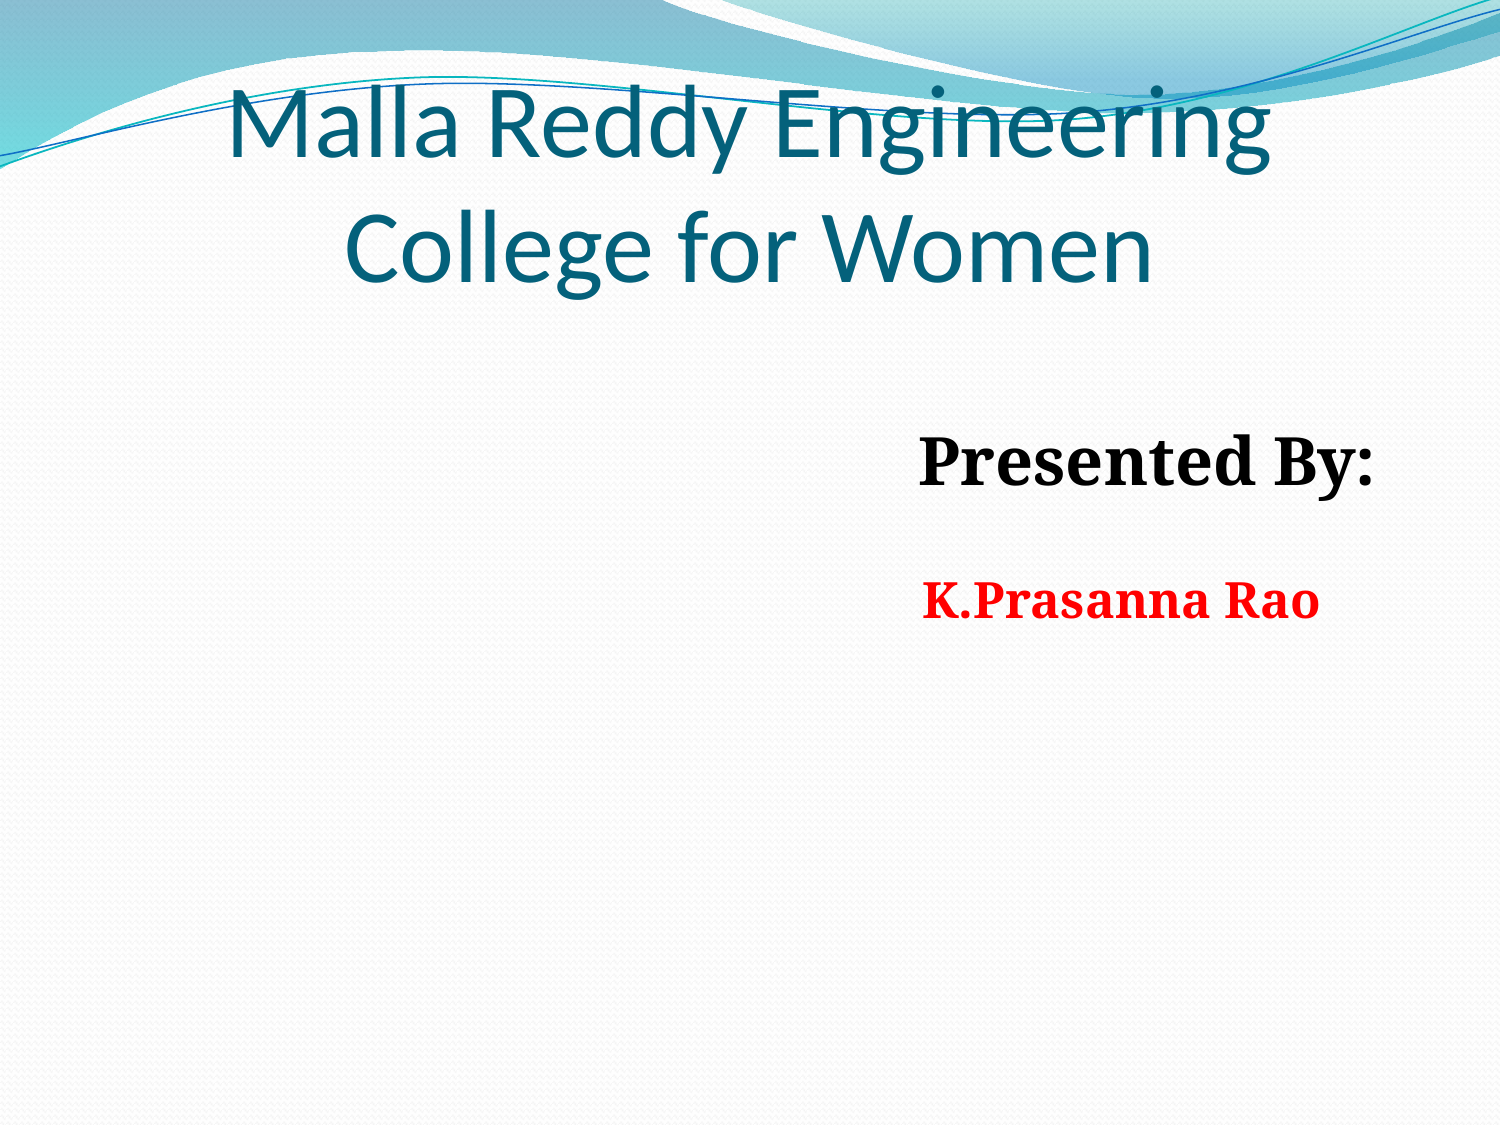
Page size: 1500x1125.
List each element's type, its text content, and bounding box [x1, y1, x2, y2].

list Presented By: K.Prasanna Rao [74, 317, 1426, 1038]
title Malla Reddy Engineering College for Women [74, 115, 1426, 304]
